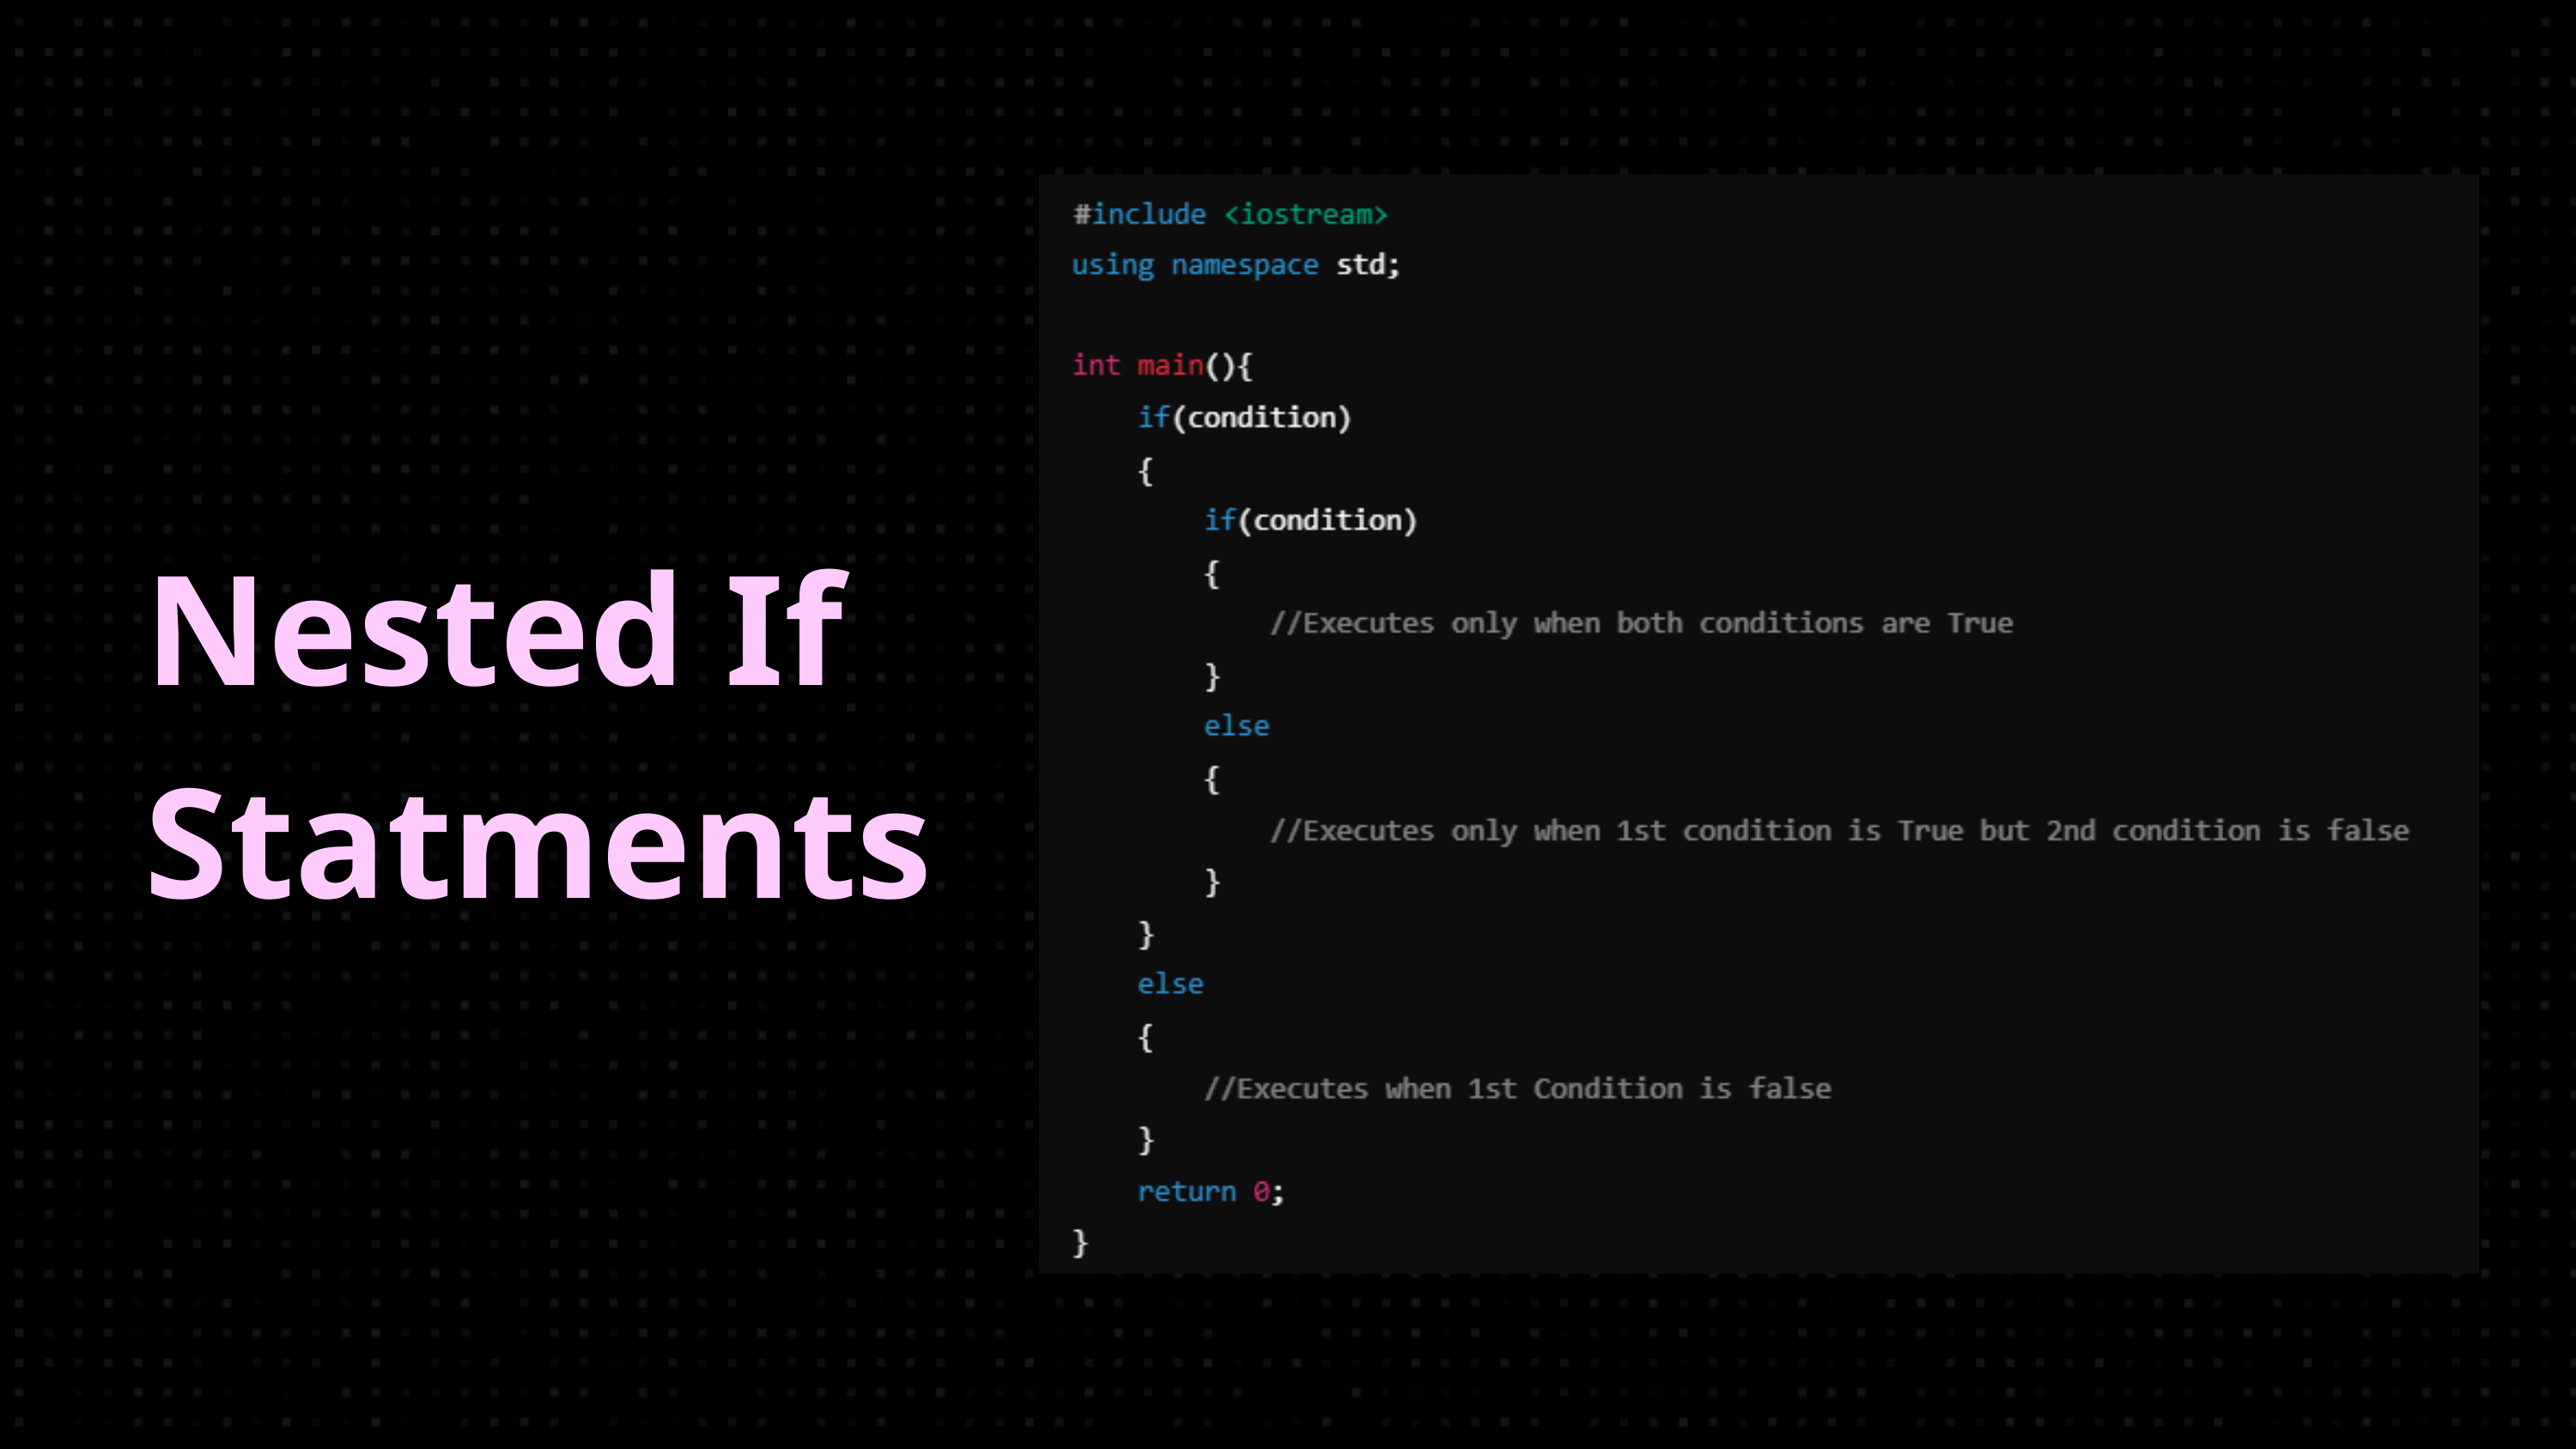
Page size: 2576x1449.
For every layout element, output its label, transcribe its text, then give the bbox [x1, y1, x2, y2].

text_box [1039, 174, 2479, 1274]
text_box [0, 0, 2576, 1449]
text_box Nested If Statments [144, 503, 1121, 930]
